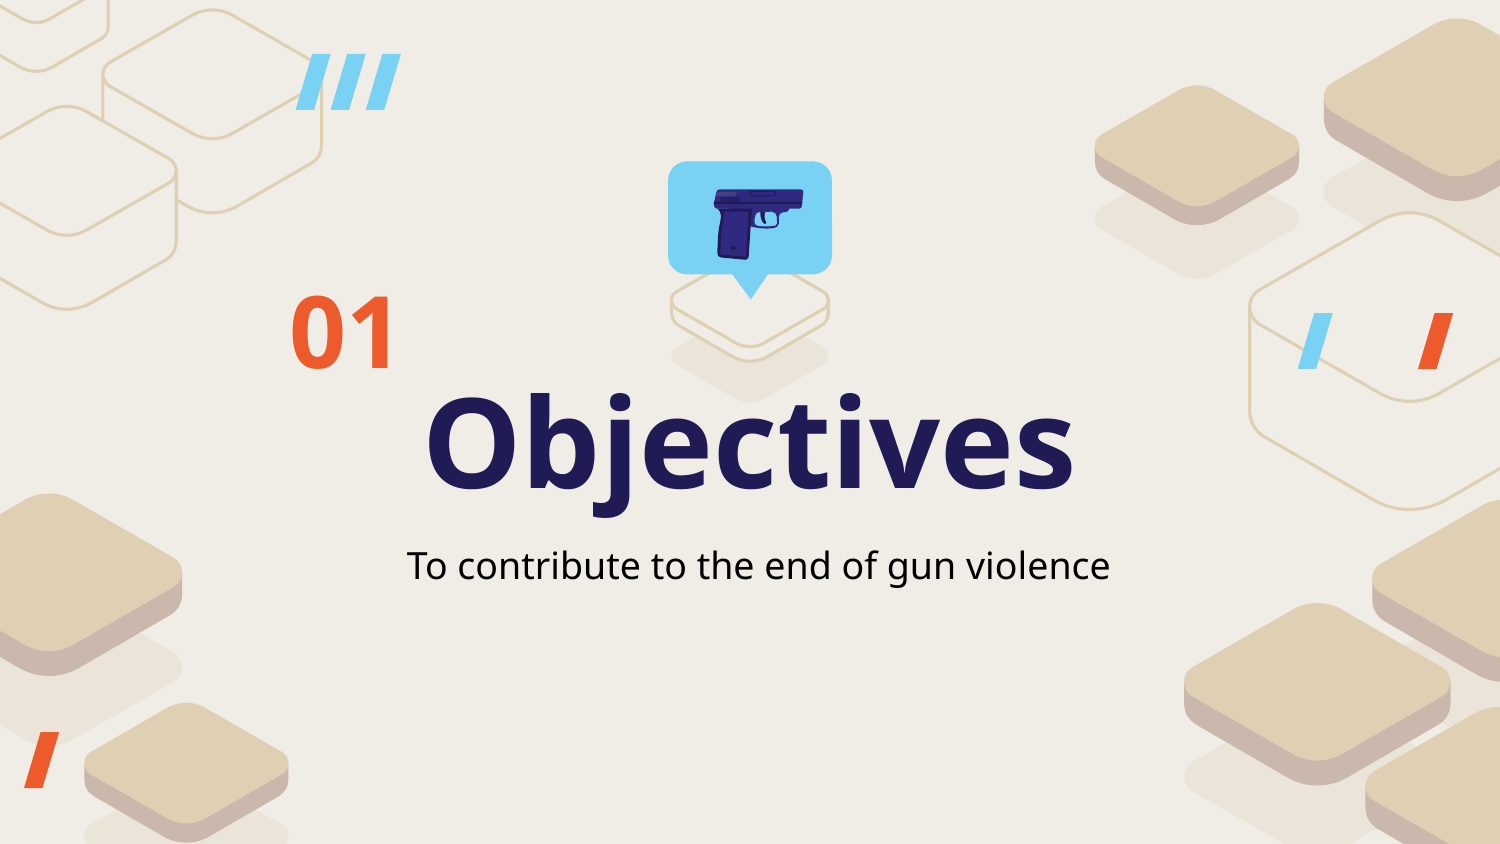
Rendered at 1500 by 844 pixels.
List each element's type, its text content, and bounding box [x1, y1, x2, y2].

subtitle To contribute to the end of gun violence [345, 527, 1155, 683]
title Objectives [304, 369, 1196, 508]
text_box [670, 307, 829, 403]
title 01 [268, 274, 426, 382]
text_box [667, 161, 833, 300]
